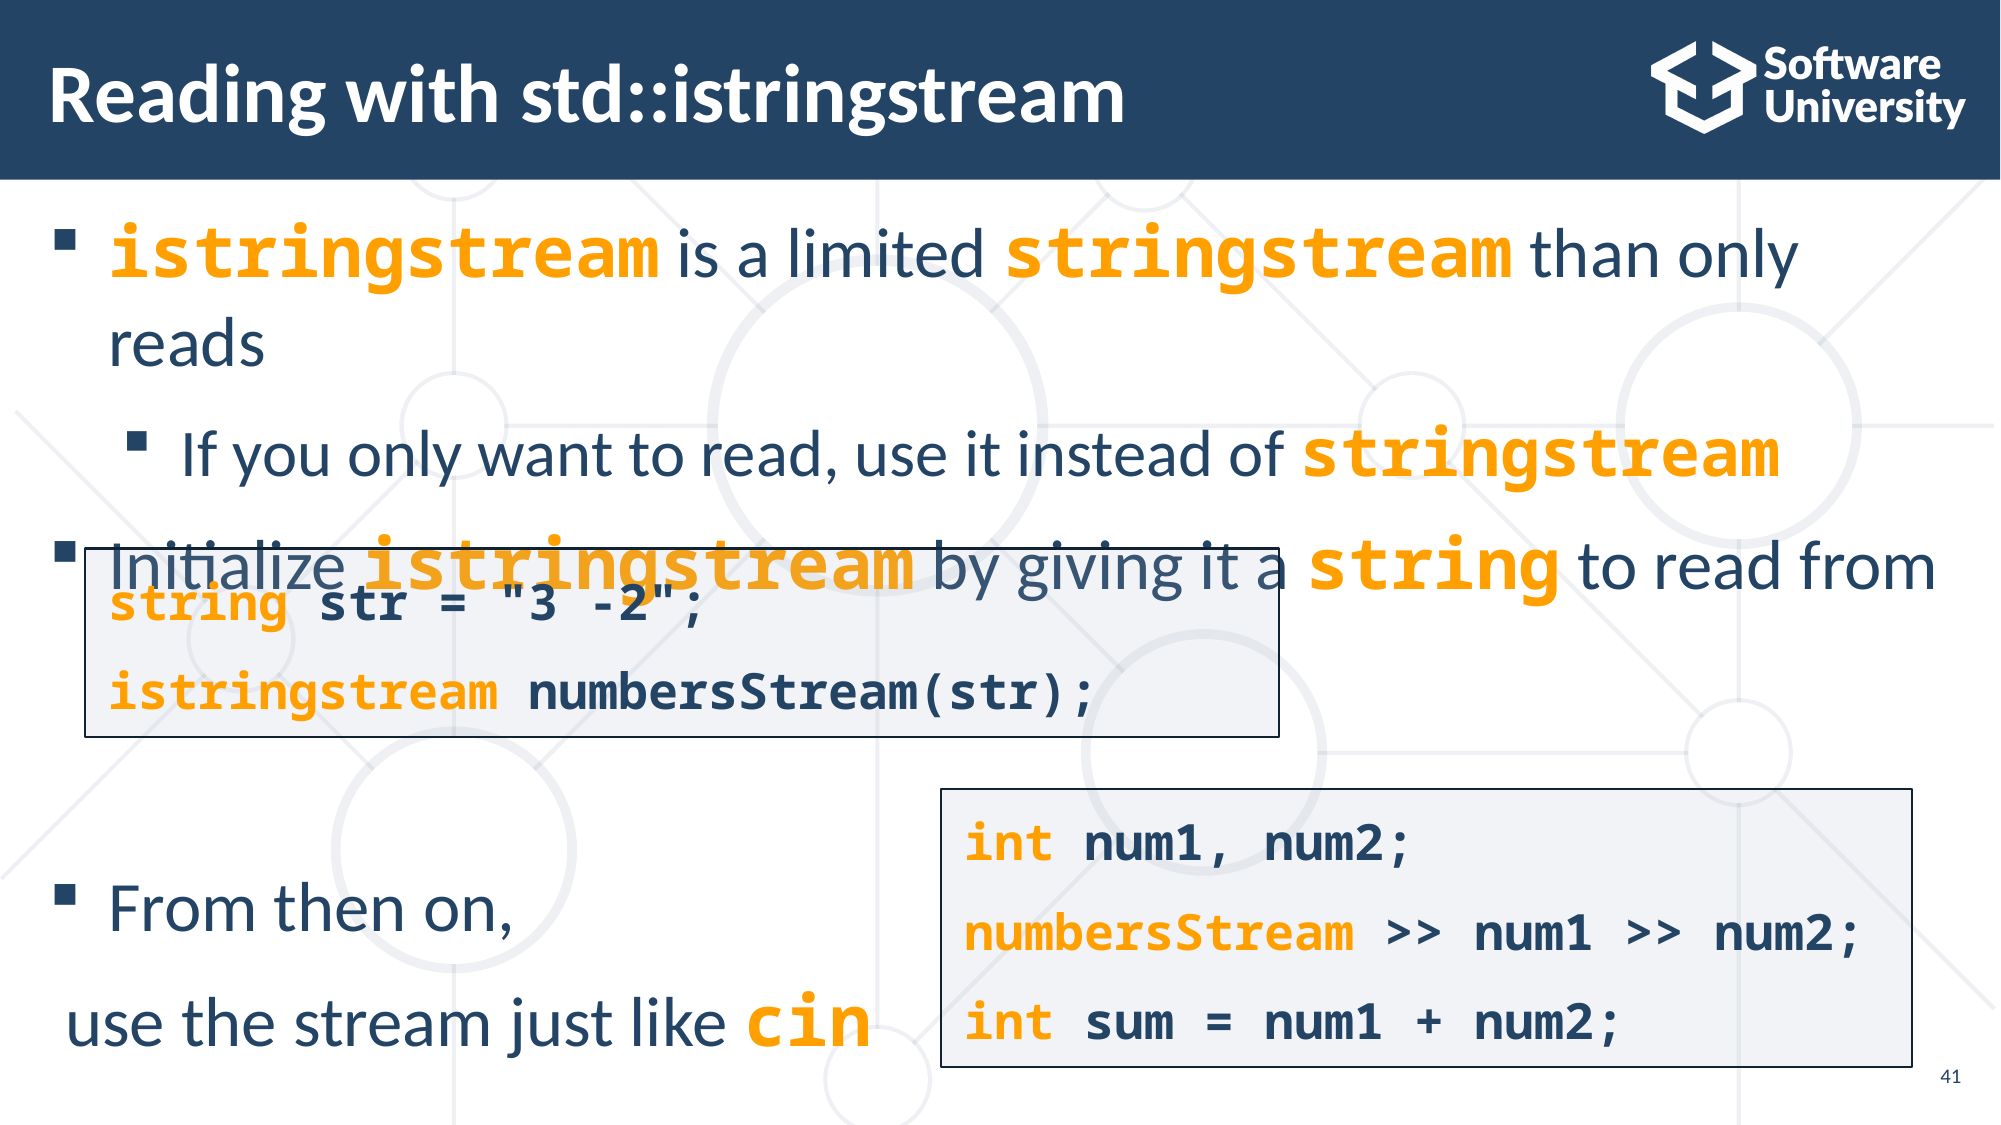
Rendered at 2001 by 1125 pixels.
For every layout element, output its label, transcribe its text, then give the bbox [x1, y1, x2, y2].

list istringstream is a limited stringstream than only reads If you only want to read, use it instead of stringstream Initialize istringstream by giving it a string to read from From then on, use the stream just like cin [31, 196, 1970, 1104]
picture [1651, 41, 1966, 134]
title Reading with std::istringstream [31, 16, 1625, 162]
text_box int num1, num2; numbersStream >> num1 >> num2; int sum = num1 + num2; [940, 788, 1912, 1067]
slide_number 41 [1896, 1049, 1968, 1101]
text_box string str = "3 -2"; istringstream numbersStream(str); [84, 548, 1280, 738]
